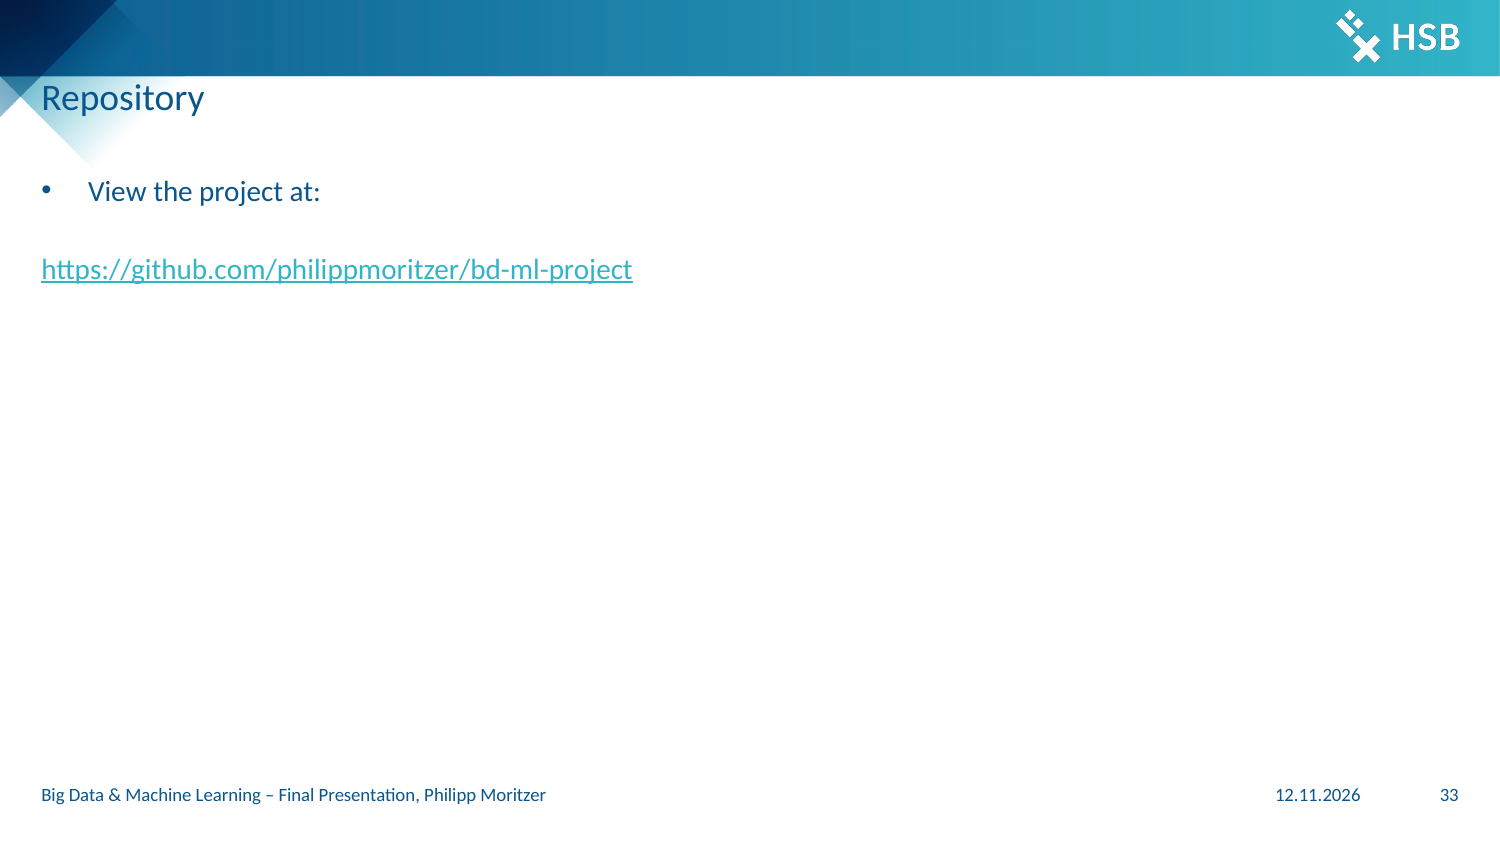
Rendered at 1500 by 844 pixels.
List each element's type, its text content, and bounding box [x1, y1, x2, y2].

title Repository [41, 73, 1459, 162]
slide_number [1234, 782, 1361, 806]
footer Big Data & Machine Learning – Final Presentation, Philipp Moritzer [41, 782, 1158, 806]
slide_number 33 [1394, 782, 1459, 806]
picture [0, 0, 1500, 844]
list View the project at: https://github.com/philippmoritzer/bd-ml-project [41, 171, 1459, 763]
